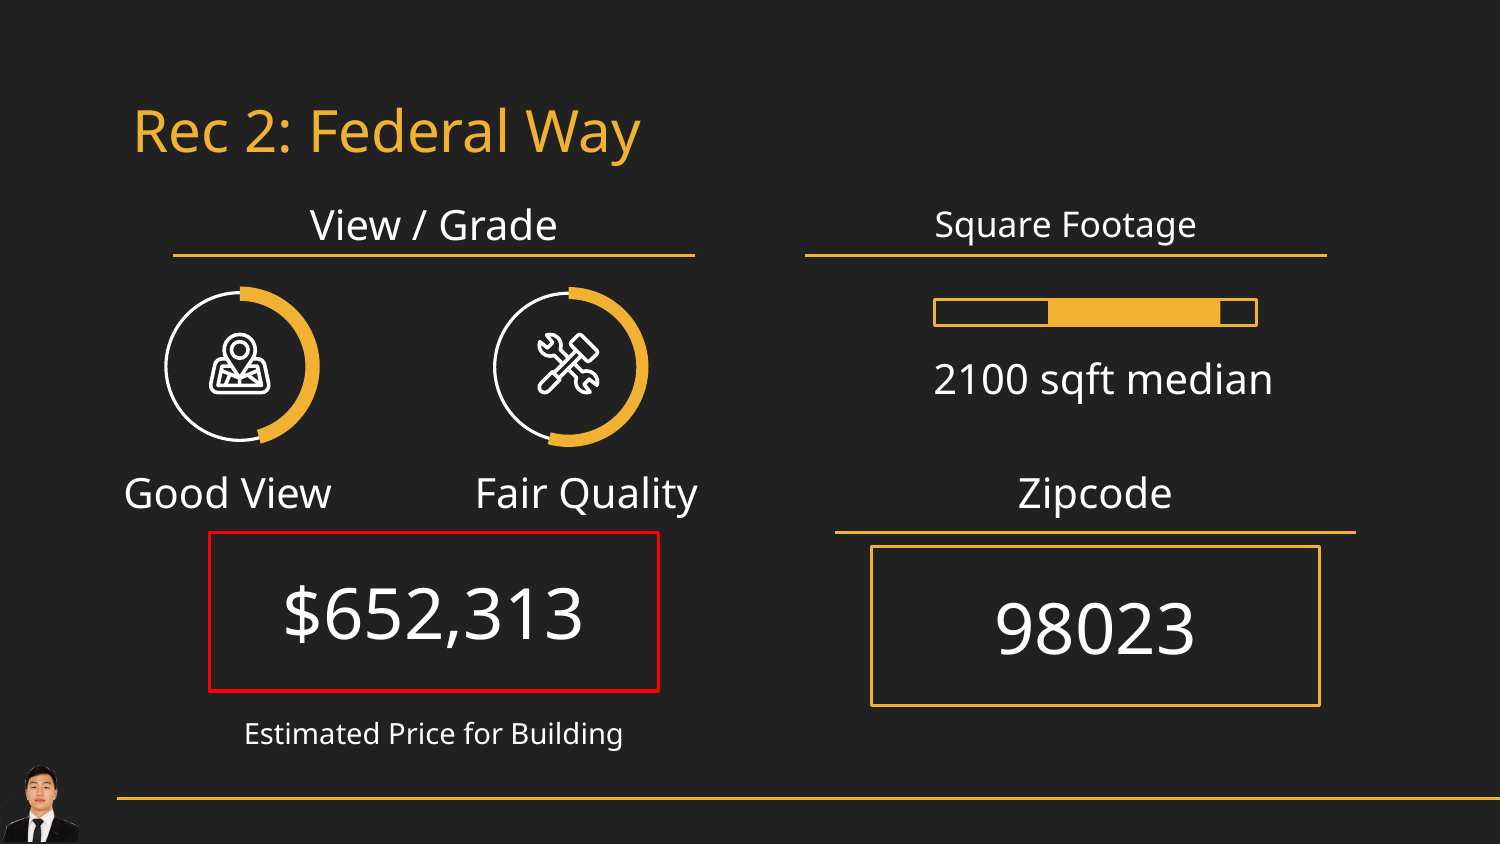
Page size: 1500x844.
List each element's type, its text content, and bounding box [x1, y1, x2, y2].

text_box [537, 332, 600, 395]
text_box 2100 sqft median [913, 351, 1294, 404]
text_box [934, 299, 1257, 326]
text_box [165, 292, 305, 441]
picture [0, 762, 79, 842]
text_box Fair Quality [413, 471, 759, 513]
text_box $652,313 [209, 532, 659, 692]
text_box Square Footage [749, 197, 1382, 250]
title Rec 2: Federal Way [116, 90, 1383, 169]
text_box Good View [97, 471, 358, 513]
text_box [494, 293, 636, 439]
text_box 98023 [871, 546, 1320, 706]
text_box [1048, 300, 1221, 325]
text_box [239, 286, 320, 444]
text_box Estimated Price for Building [209, 710, 659, 756]
text_box Zipcode [779, 465, 1412, 518]
text_box [547, 287, 649, 447]
text_box View / Grade [118, 197, 749, 250]
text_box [208, 332, 272, 395]
